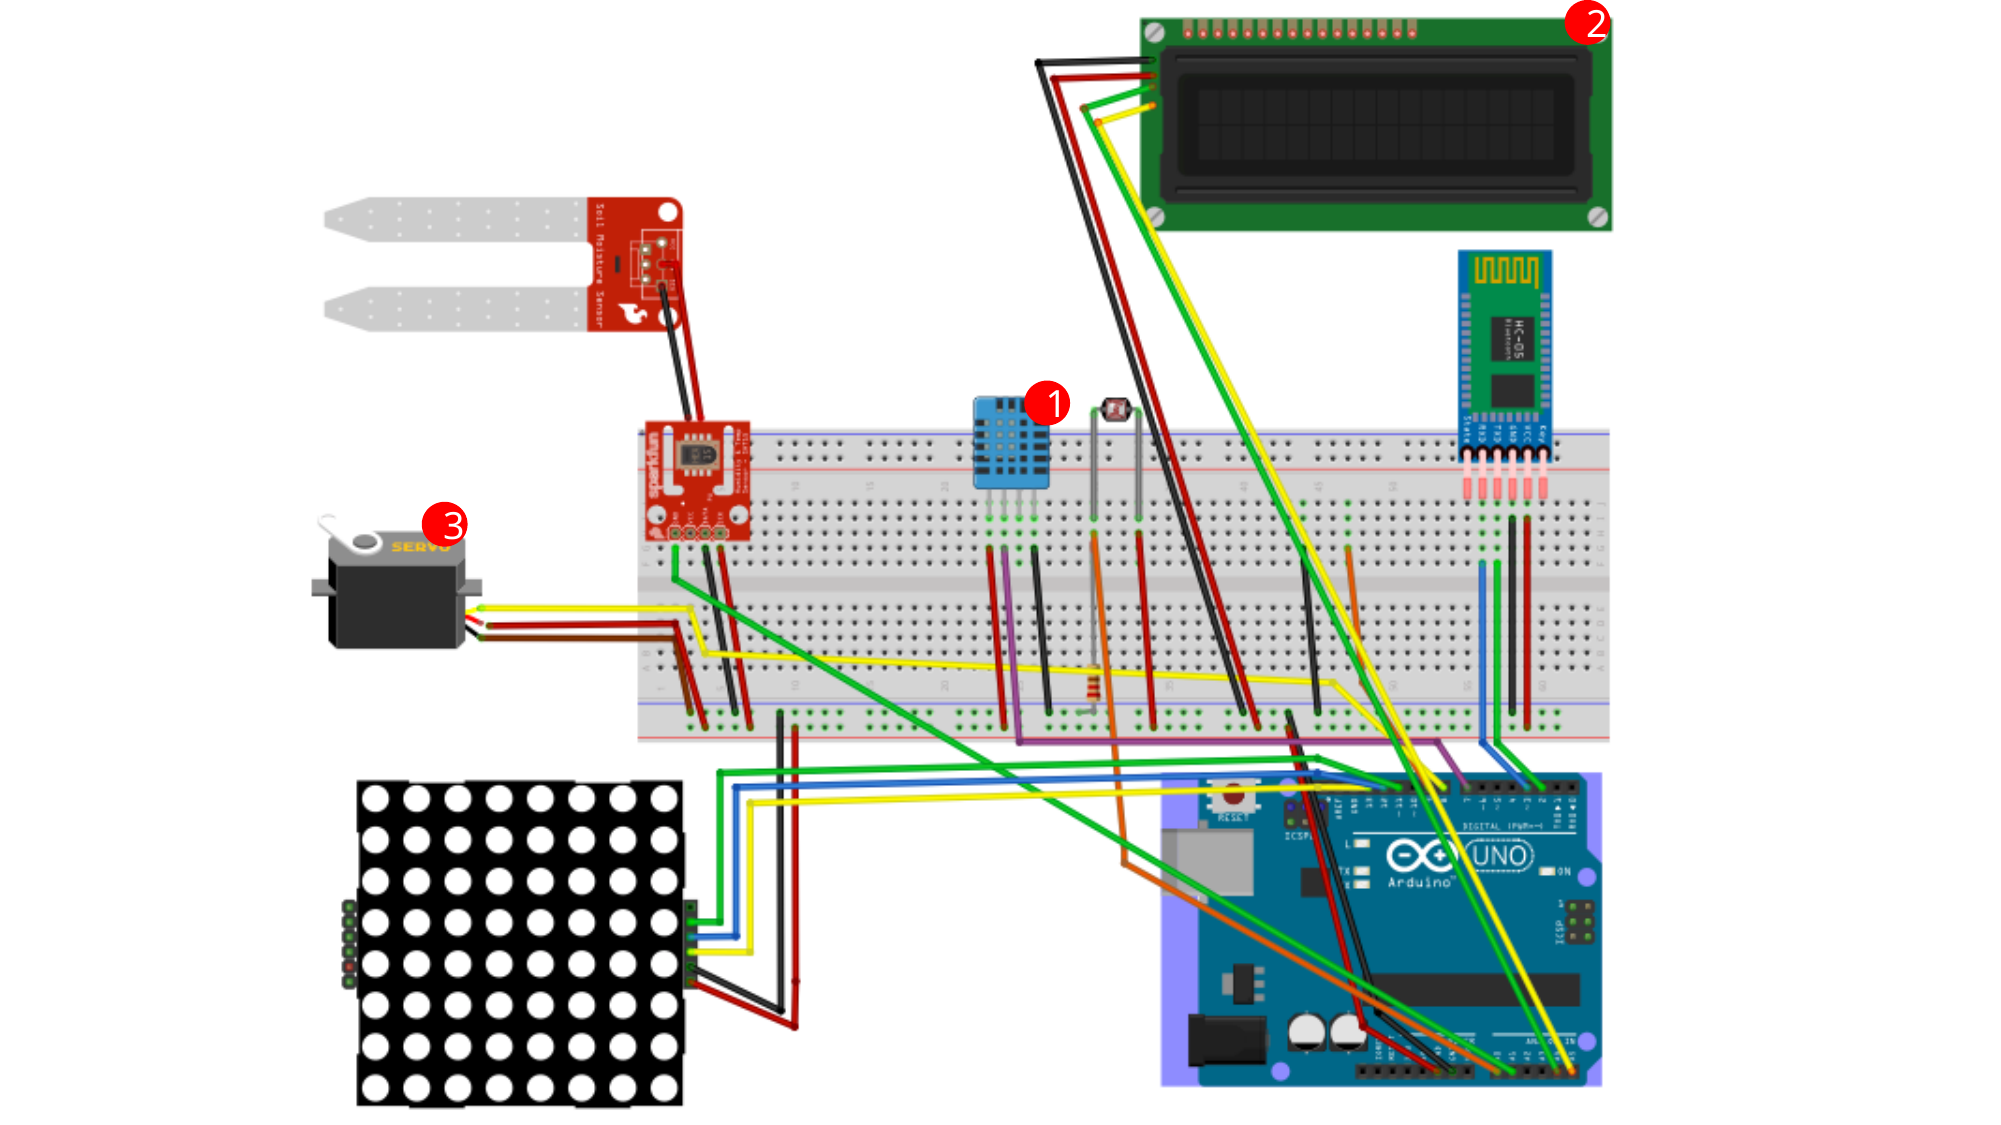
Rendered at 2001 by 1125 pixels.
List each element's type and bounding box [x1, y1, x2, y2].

picture [299, 0, 1627, 1125]
